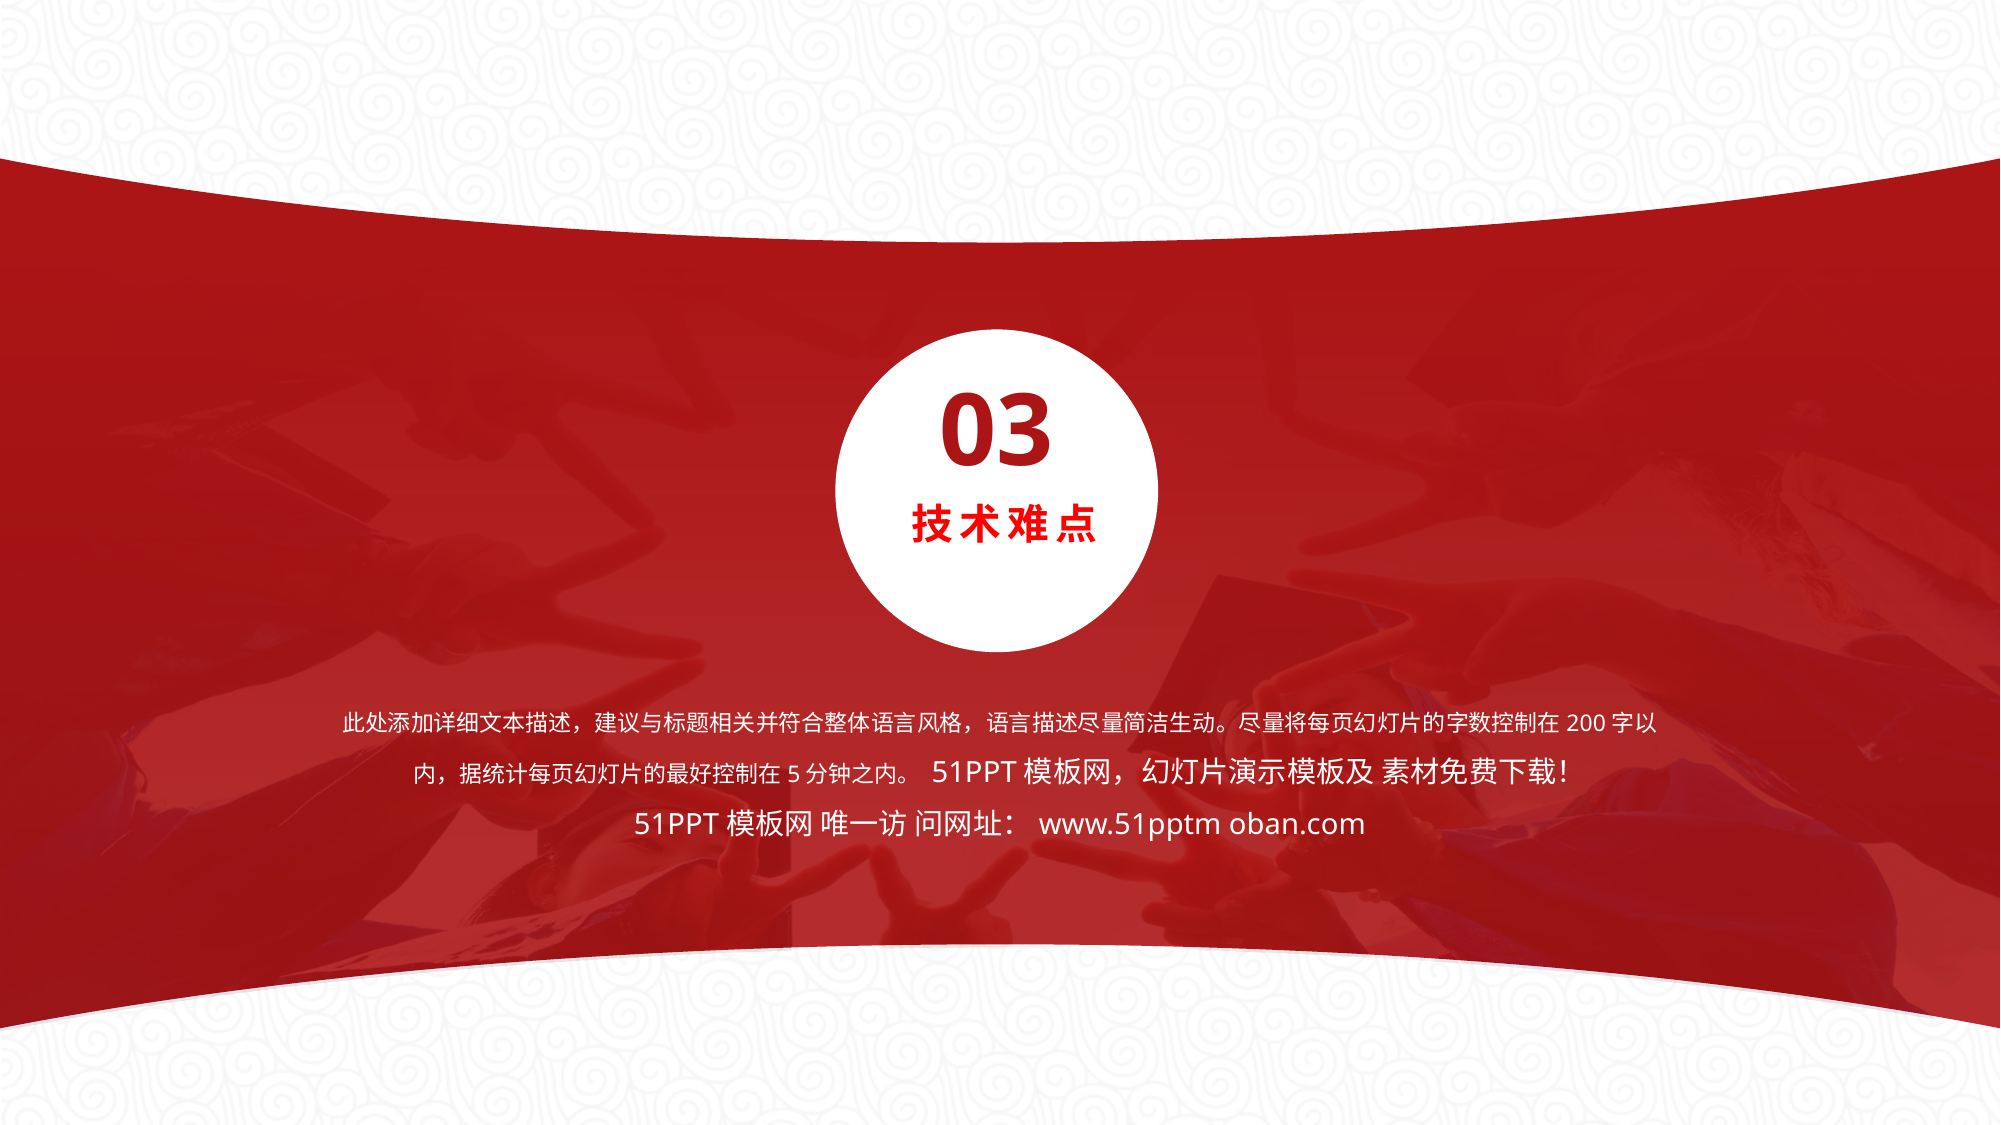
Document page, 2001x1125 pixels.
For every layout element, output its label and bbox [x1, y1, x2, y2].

text_box [824, 329, 1184, 653]
text_box [0, 0, 2000, 1125]
